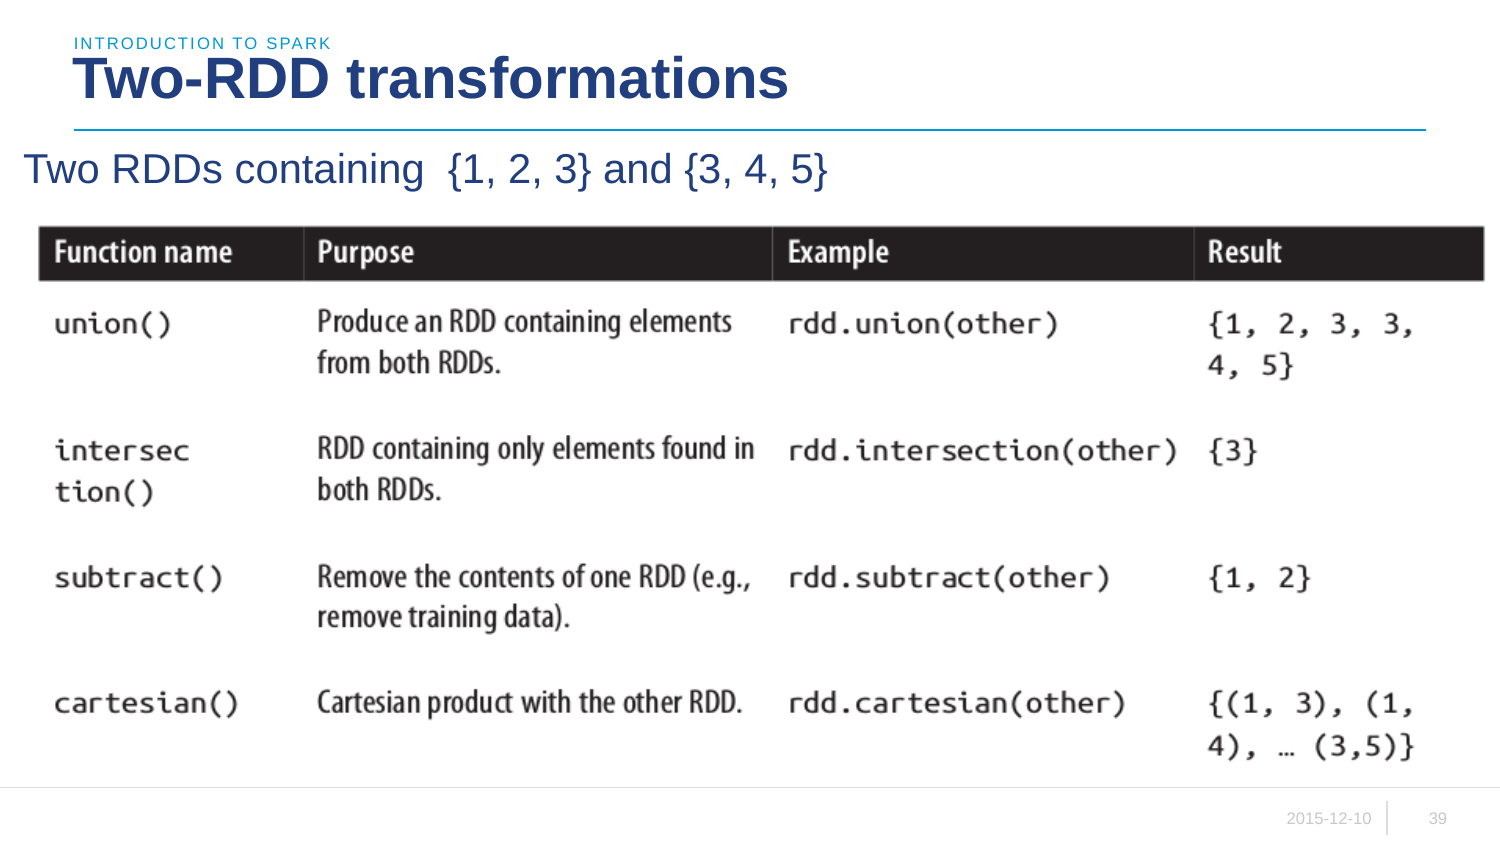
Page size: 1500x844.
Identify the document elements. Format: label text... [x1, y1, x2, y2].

picture [26, 220, 1493, 772]
list Two RDDs containing {1, 2, 3} and {3, 4, 5} [23, 141, 1087, 210]
title Two-RDD transformations [72, 75, 1171, 116]
list Introduction to spark [73, 32, 1172, 53]
